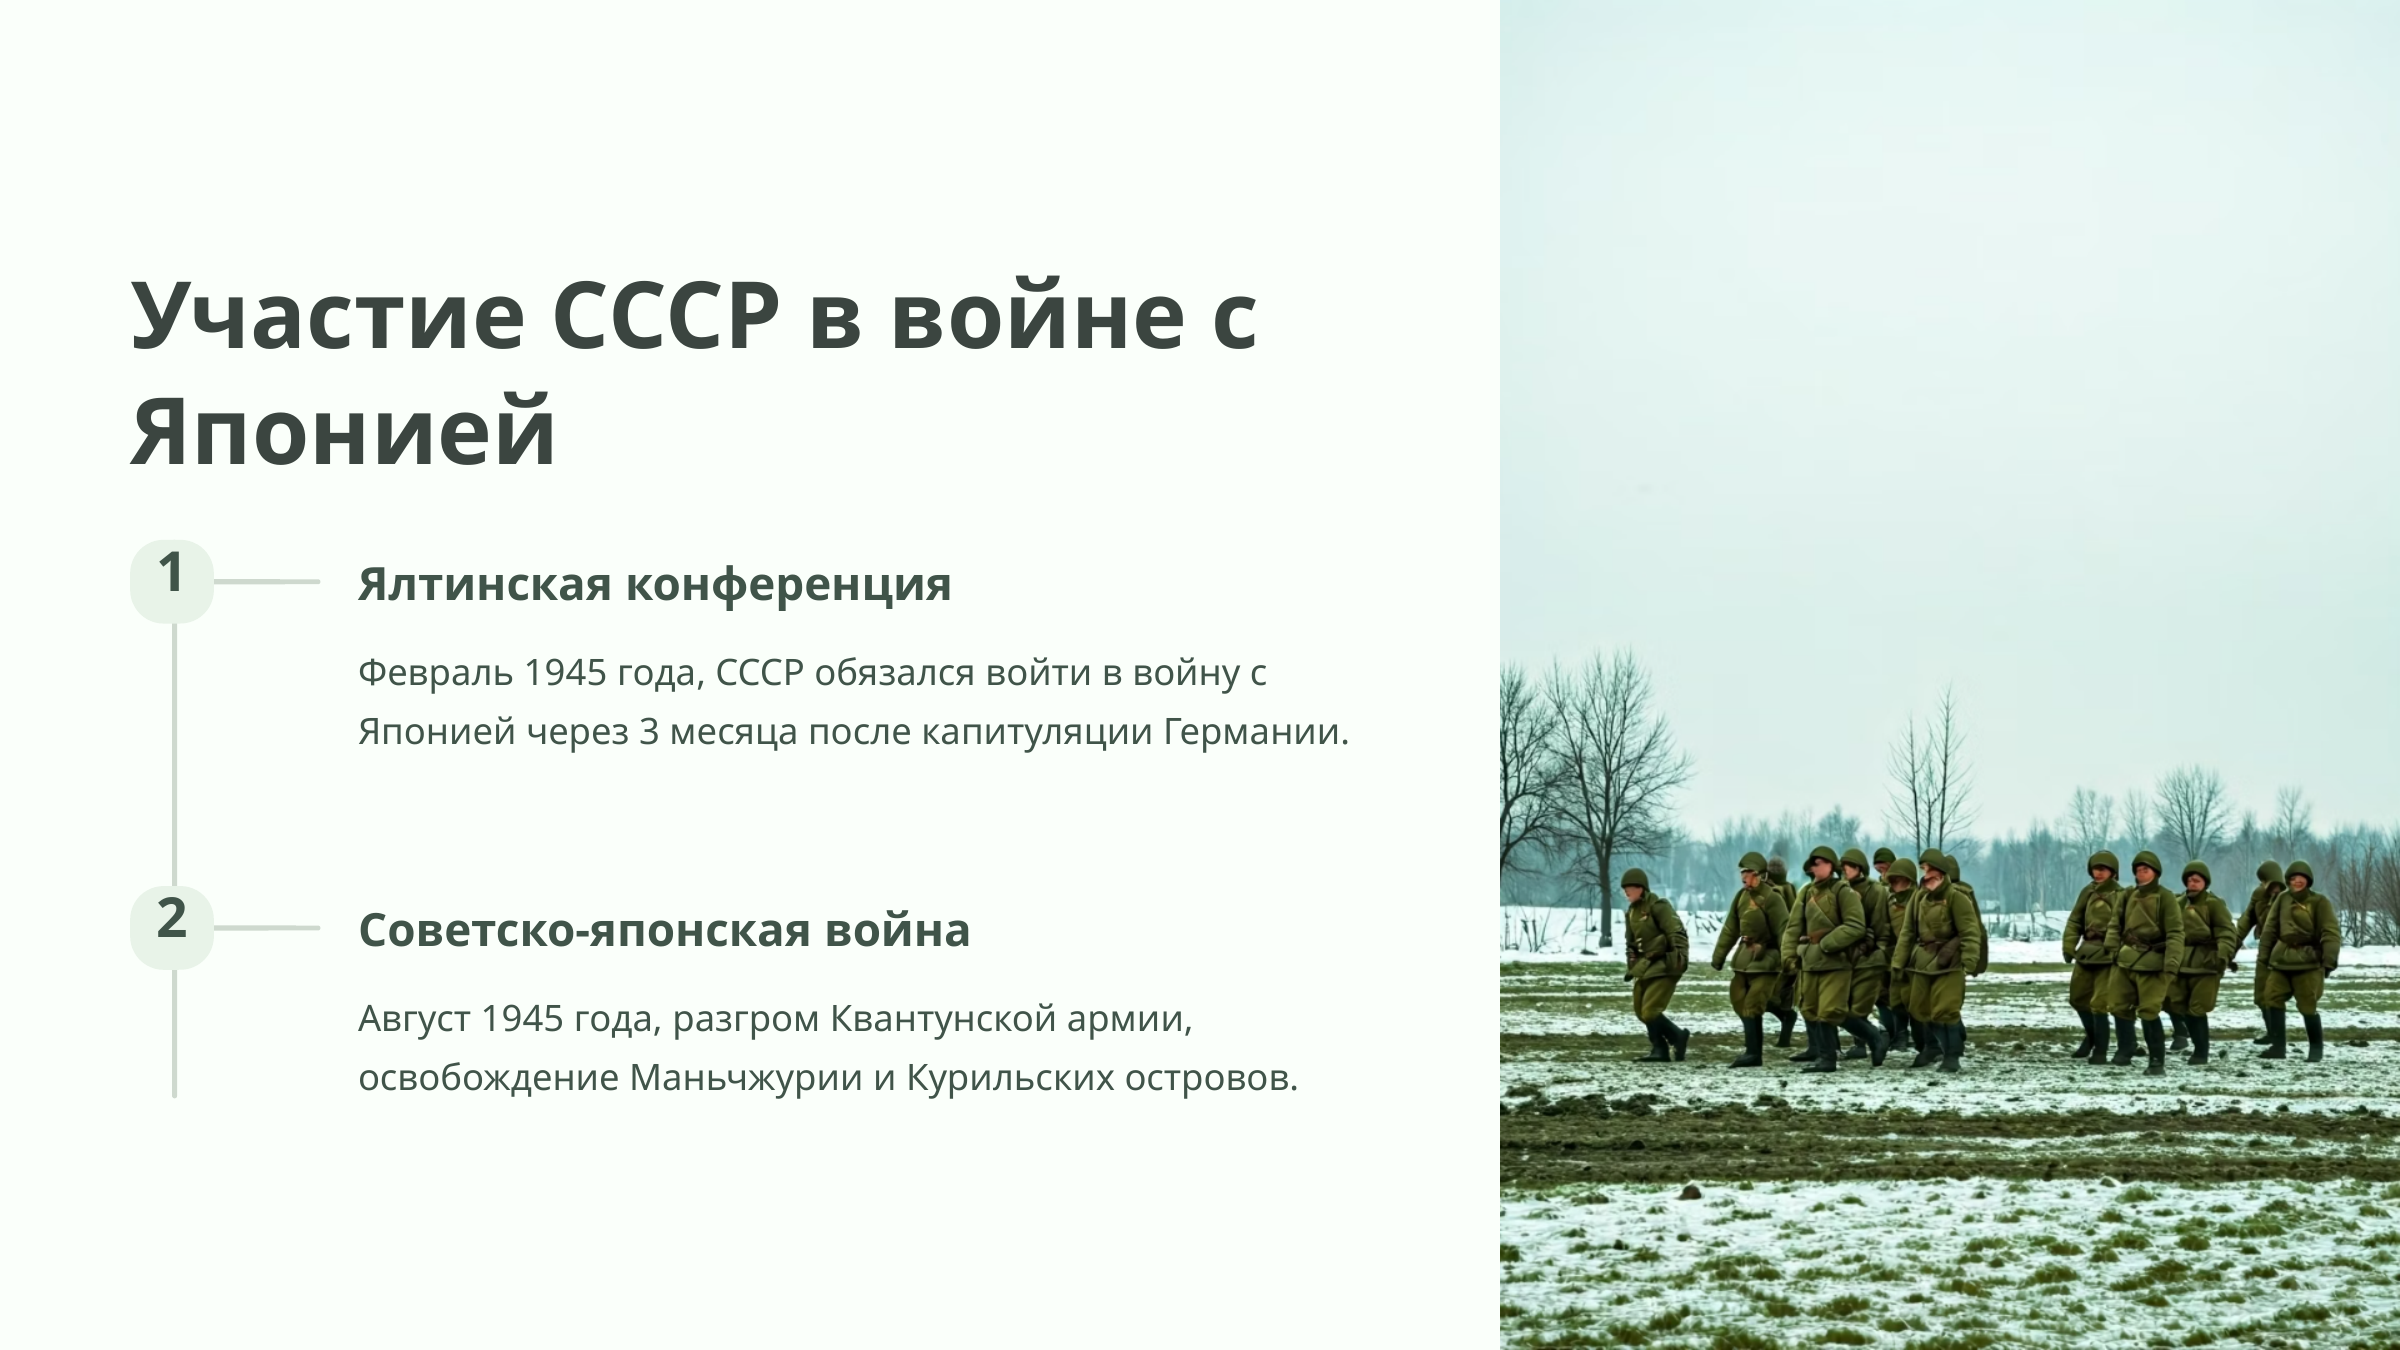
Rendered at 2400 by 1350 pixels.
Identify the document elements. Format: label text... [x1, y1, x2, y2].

text_box [172, 970, 178, 1099]
text_box [130, 886, 214, 970]
text_box 1 [144, 546, 200, 617]
text_box [130, 539, 214, 624]
text_box Август 1945 года, разгром Квантунской армии, освобождение Маньчжурии и Курильских островов. [358, 979, 1370, 1099]
text_box Участие СССР в войне с Японией [130, 251, 1370, 485]
text_box Ялтинская конференция [358, 552, 962, 611]
text_box [172, 624, 178, 886]
text_box [214, 925, 321, 931]
text_box Февраль 1945 года, СССР обязался войти в войну с Японией через 3 месяца после капитуляции Германии. [358, 633, 1370, 812]
text_box Советско-японская война [358, 898, 985, 957]
picture [1499, 0, 2400, 1350]
text_box 2 [144, 893, 200, 963]
text_box [214, 579, 321, 585]
